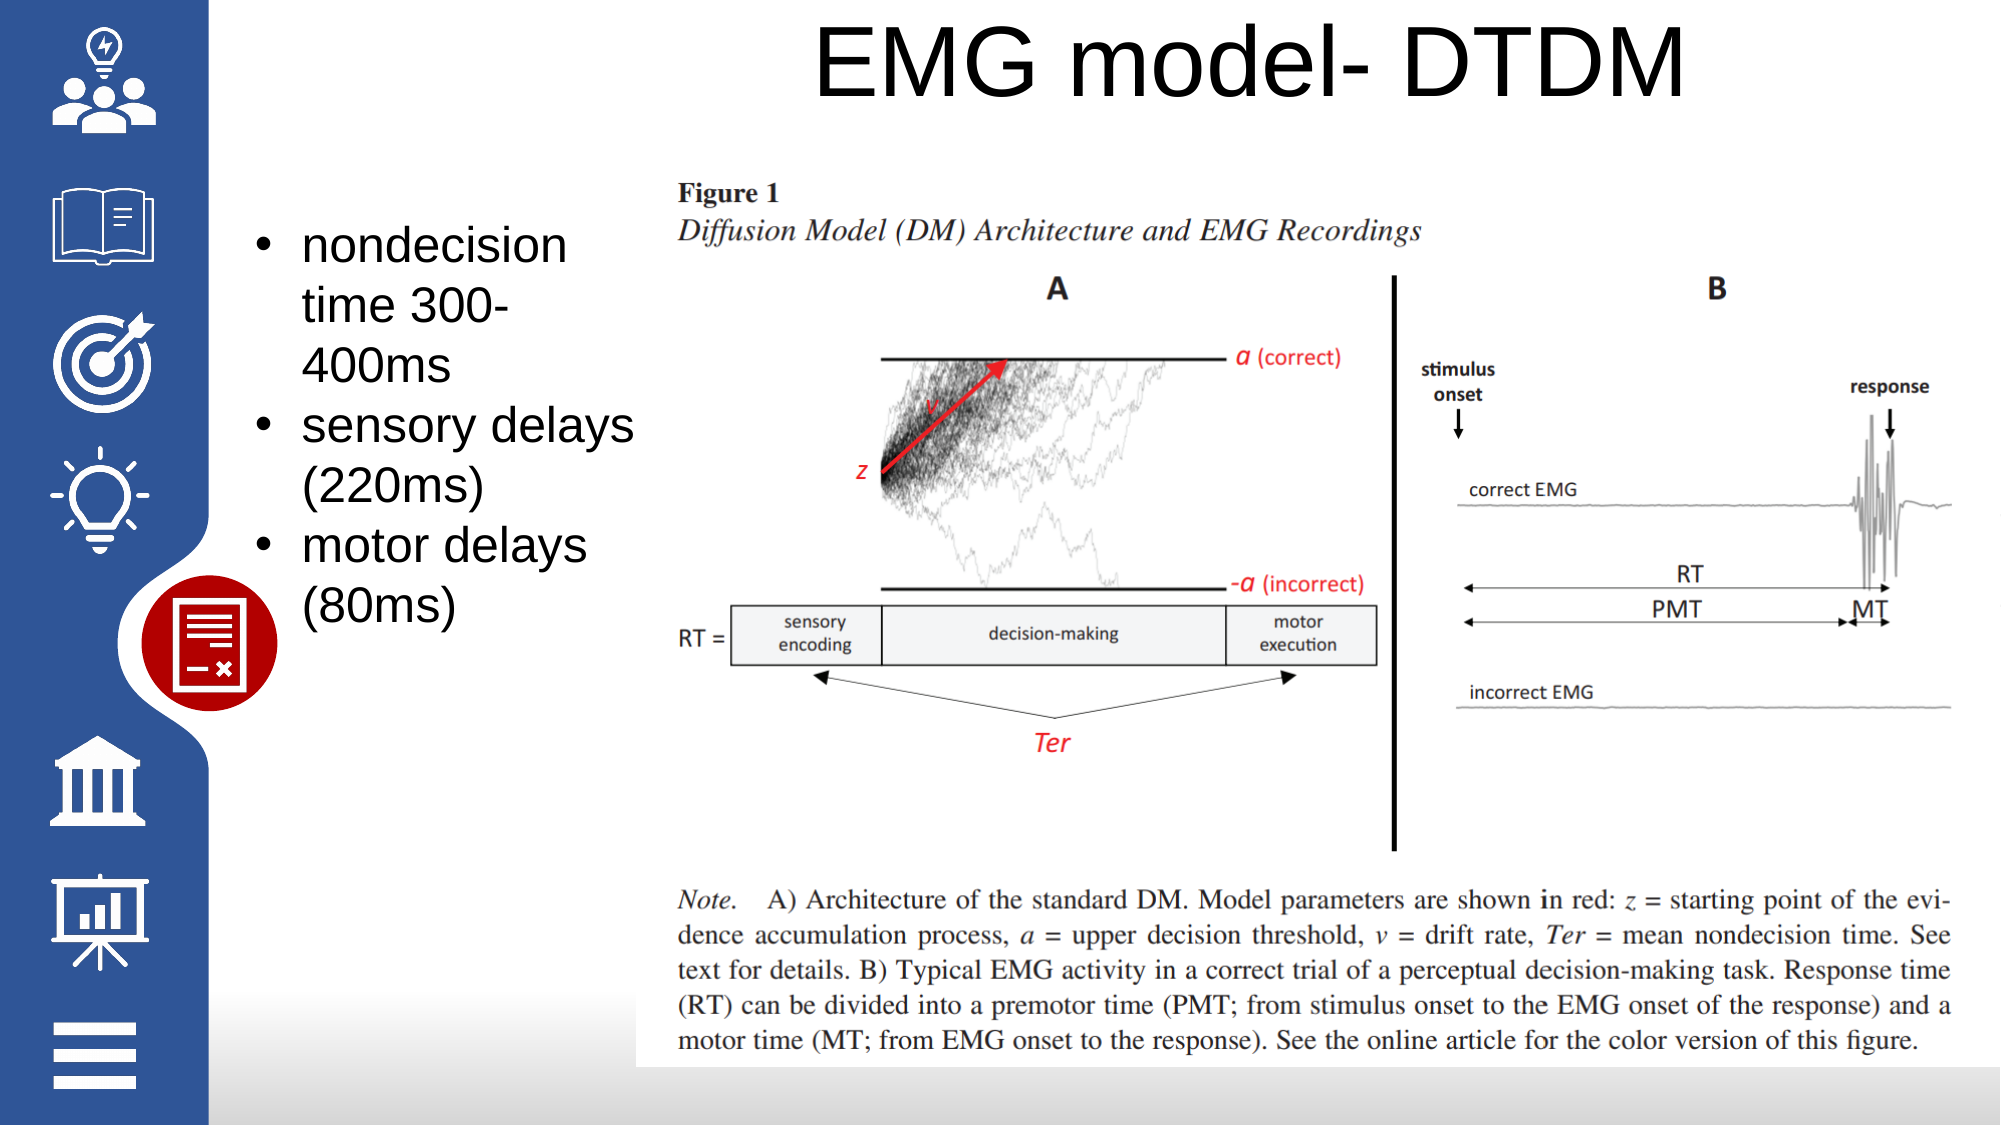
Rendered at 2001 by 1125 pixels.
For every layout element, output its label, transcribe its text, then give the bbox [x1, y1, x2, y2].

text_box [271, 641, 278, 672]
picture [38, 859, 163, 984]
picture [42, 300, 166, 424]
picture [636, 162, 2000, 1067]
picture [42, 167, 165, 290]
picture [36, 720, 158, 841]
picture [35, 12, 172, 149]
text_box [0, 0, 209, 1125]
text_box [141, 616, 147, 670]
text_box [173, 575, 240, 586]
picture [152, 587, 267, 702]
picture [41, 1002, 148, 1109]
text_box EMG model- DTDM [797, 0, 1965, 126]
text_box nondecision time 300-400ms sensory delays (220ms) motor delays (80ms) [240, 205, 631, 641]
picture [40, 441, 160, 561]
